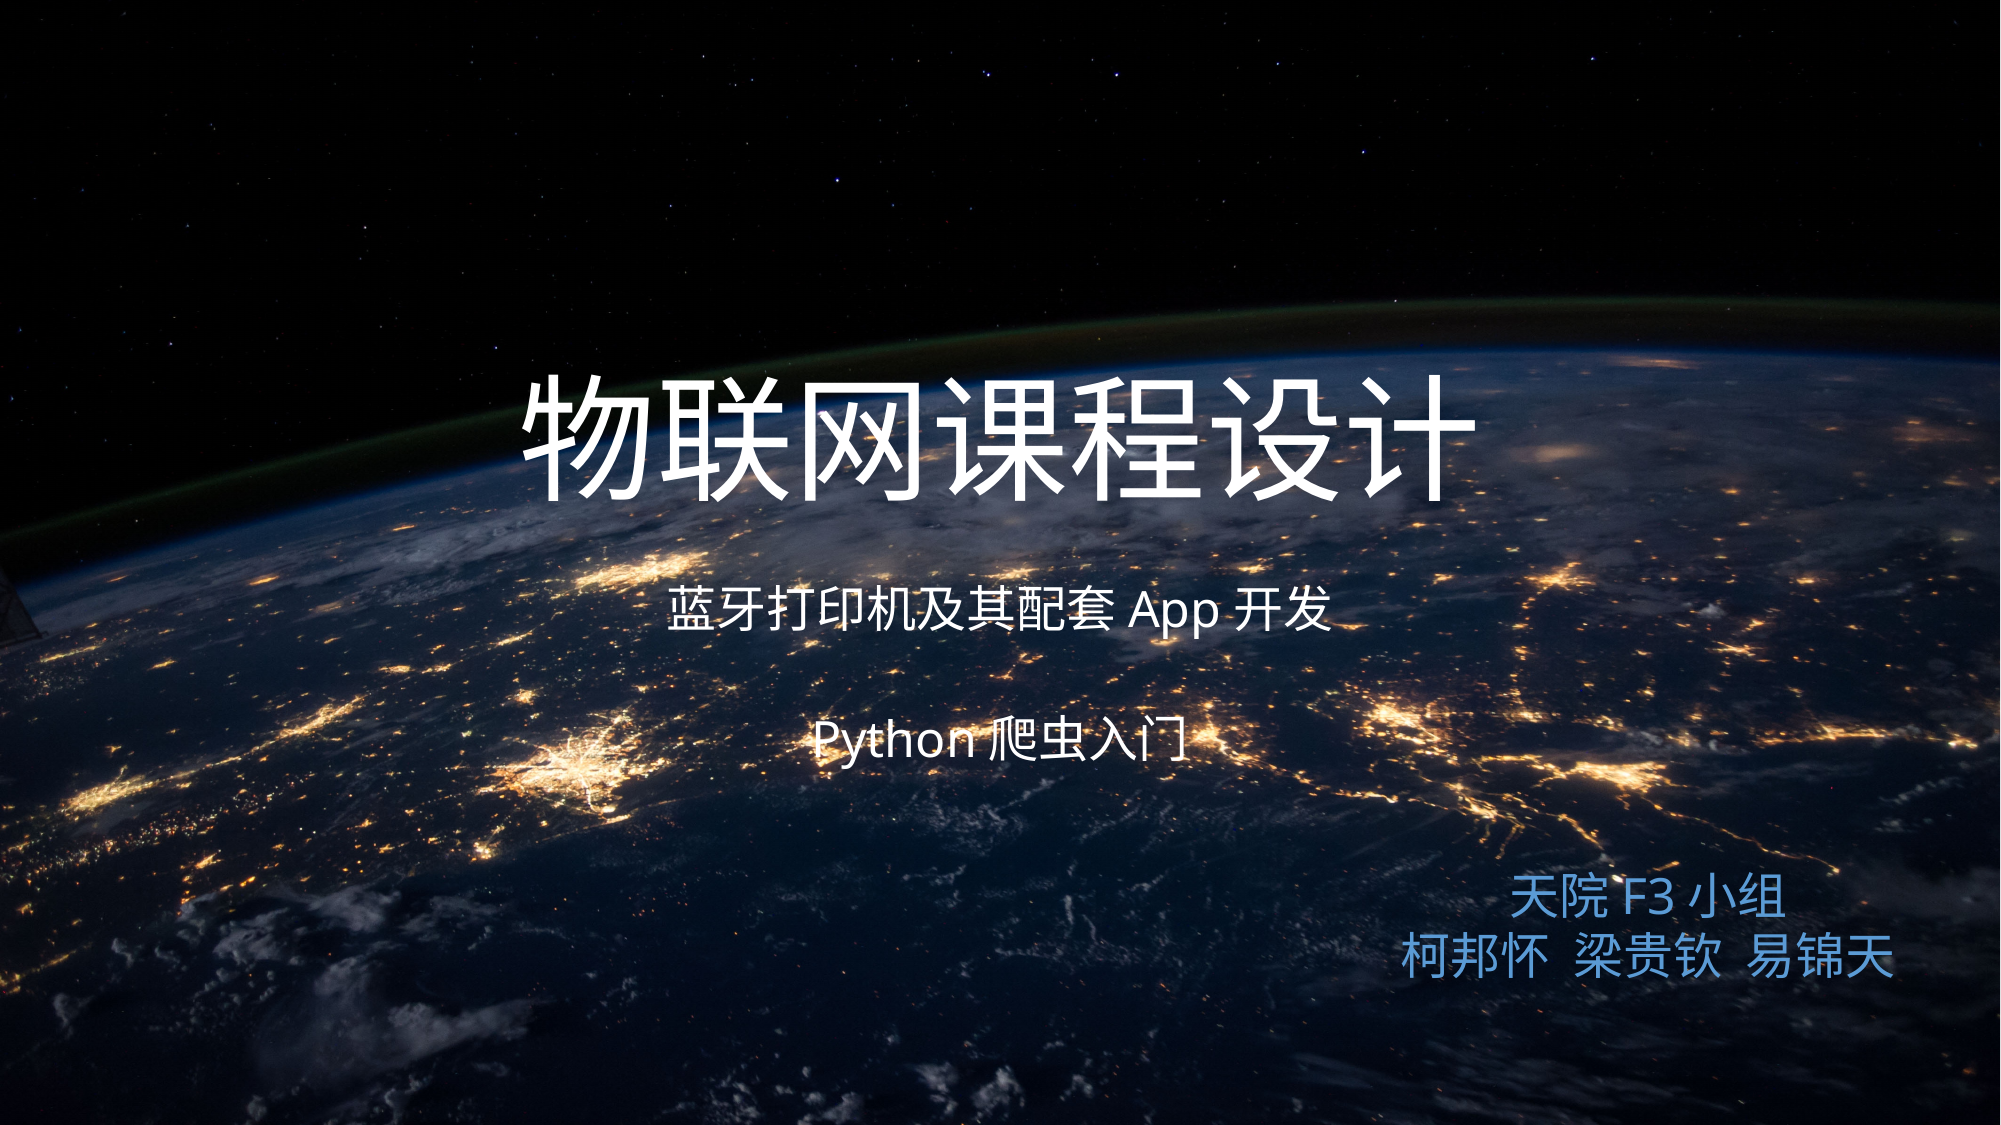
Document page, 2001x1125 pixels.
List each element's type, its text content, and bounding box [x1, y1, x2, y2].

text_box 天院F3小组 柯邦怀 梁贵钦 易锦天 [1386, 856, 1911, 992]
picture [0, 0, 2001, 1125]
text_box 物联网课程设计 蓝牙打印机及其配套App开发 Python爬虫入门 [503, 345, 1496, 775]
